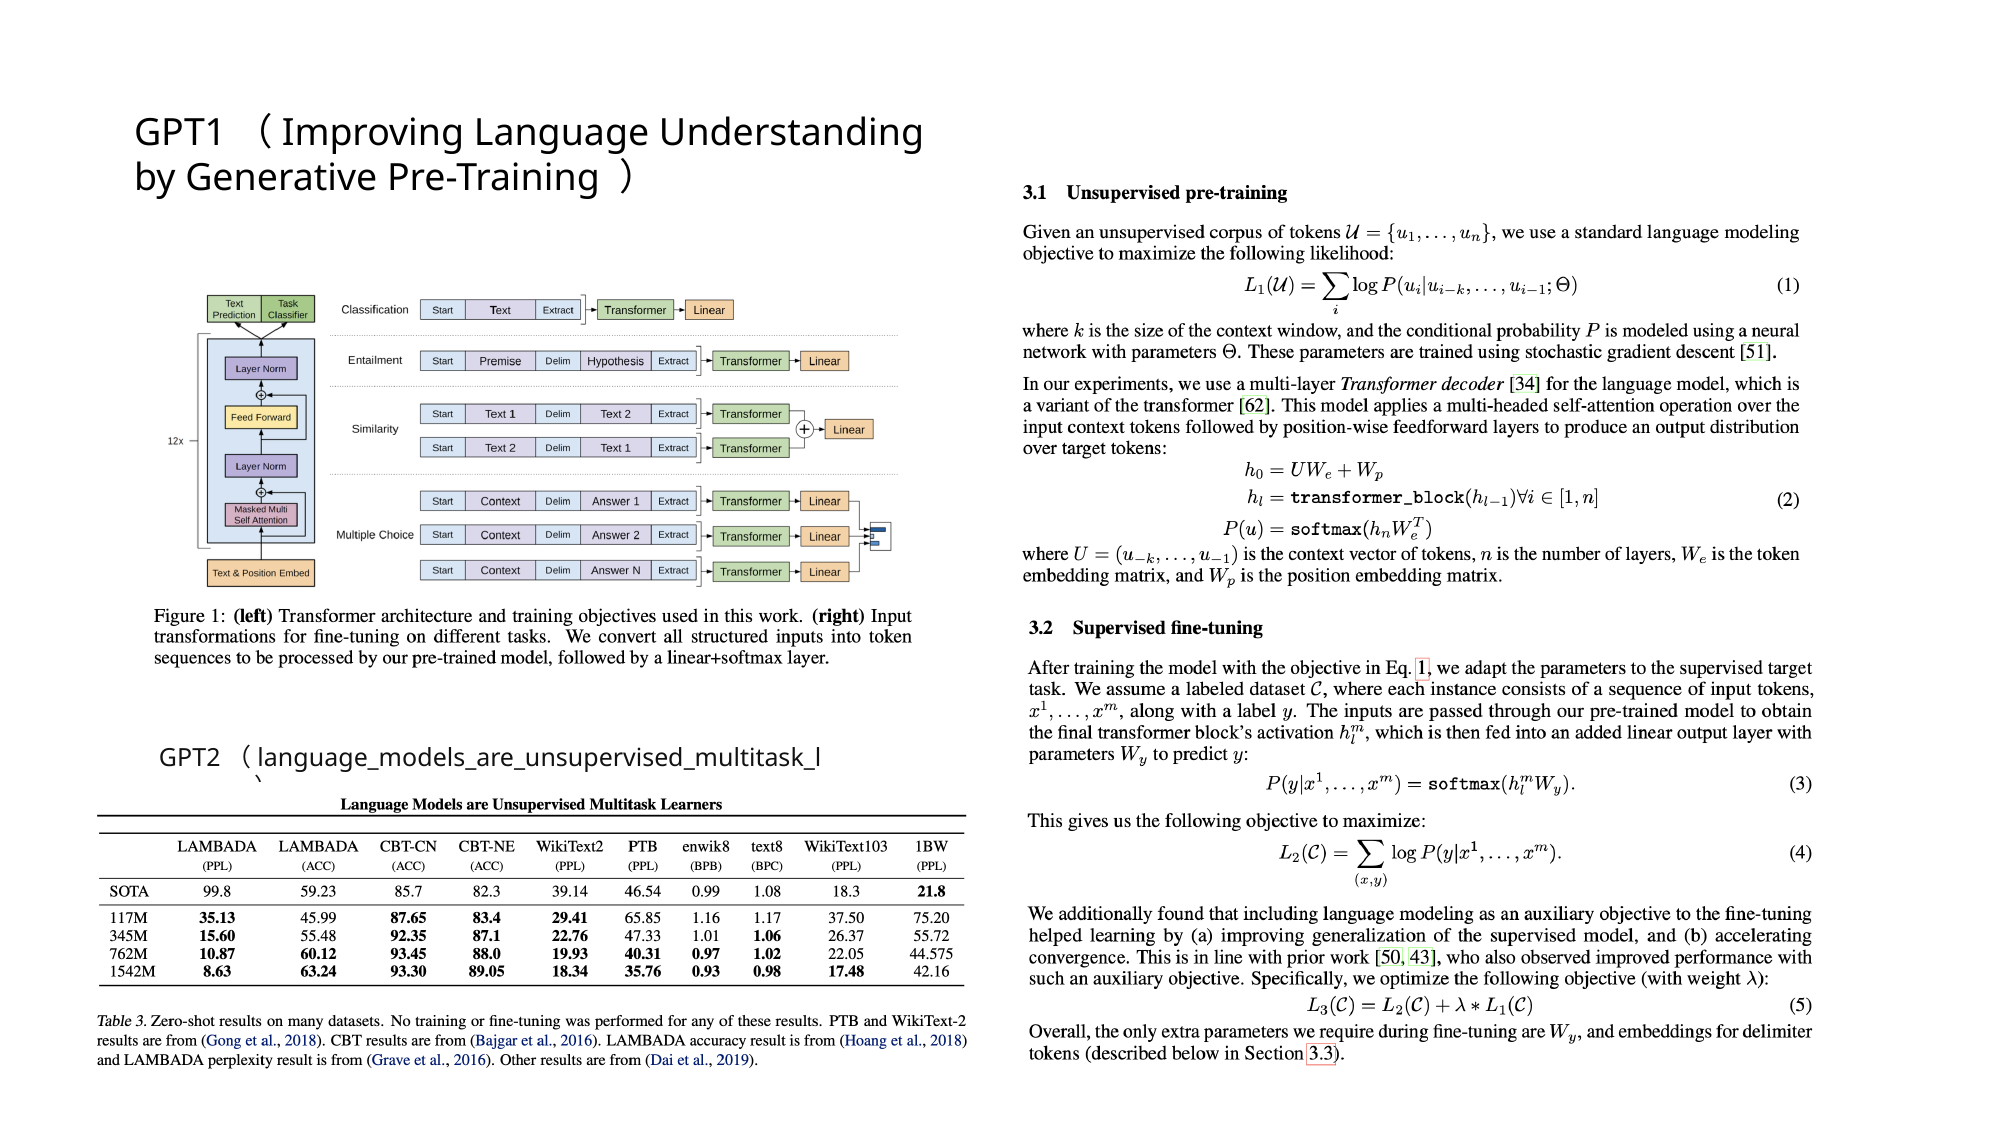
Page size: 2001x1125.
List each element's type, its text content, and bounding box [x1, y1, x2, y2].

text_box GPT1（Improving Language Understanding by Generative Pre-Training ） [119, 100, 957, 206]
picture [78, 782, 998, 1073]
picture [1008, 169, 1928, 604]
text_box GPT2（language_models_are_unsupervised_multitask_learners） [144, 734, 851, 782]
picture [119, 268, 946, 693]
picture [1019, 611, 1841, 1073]
